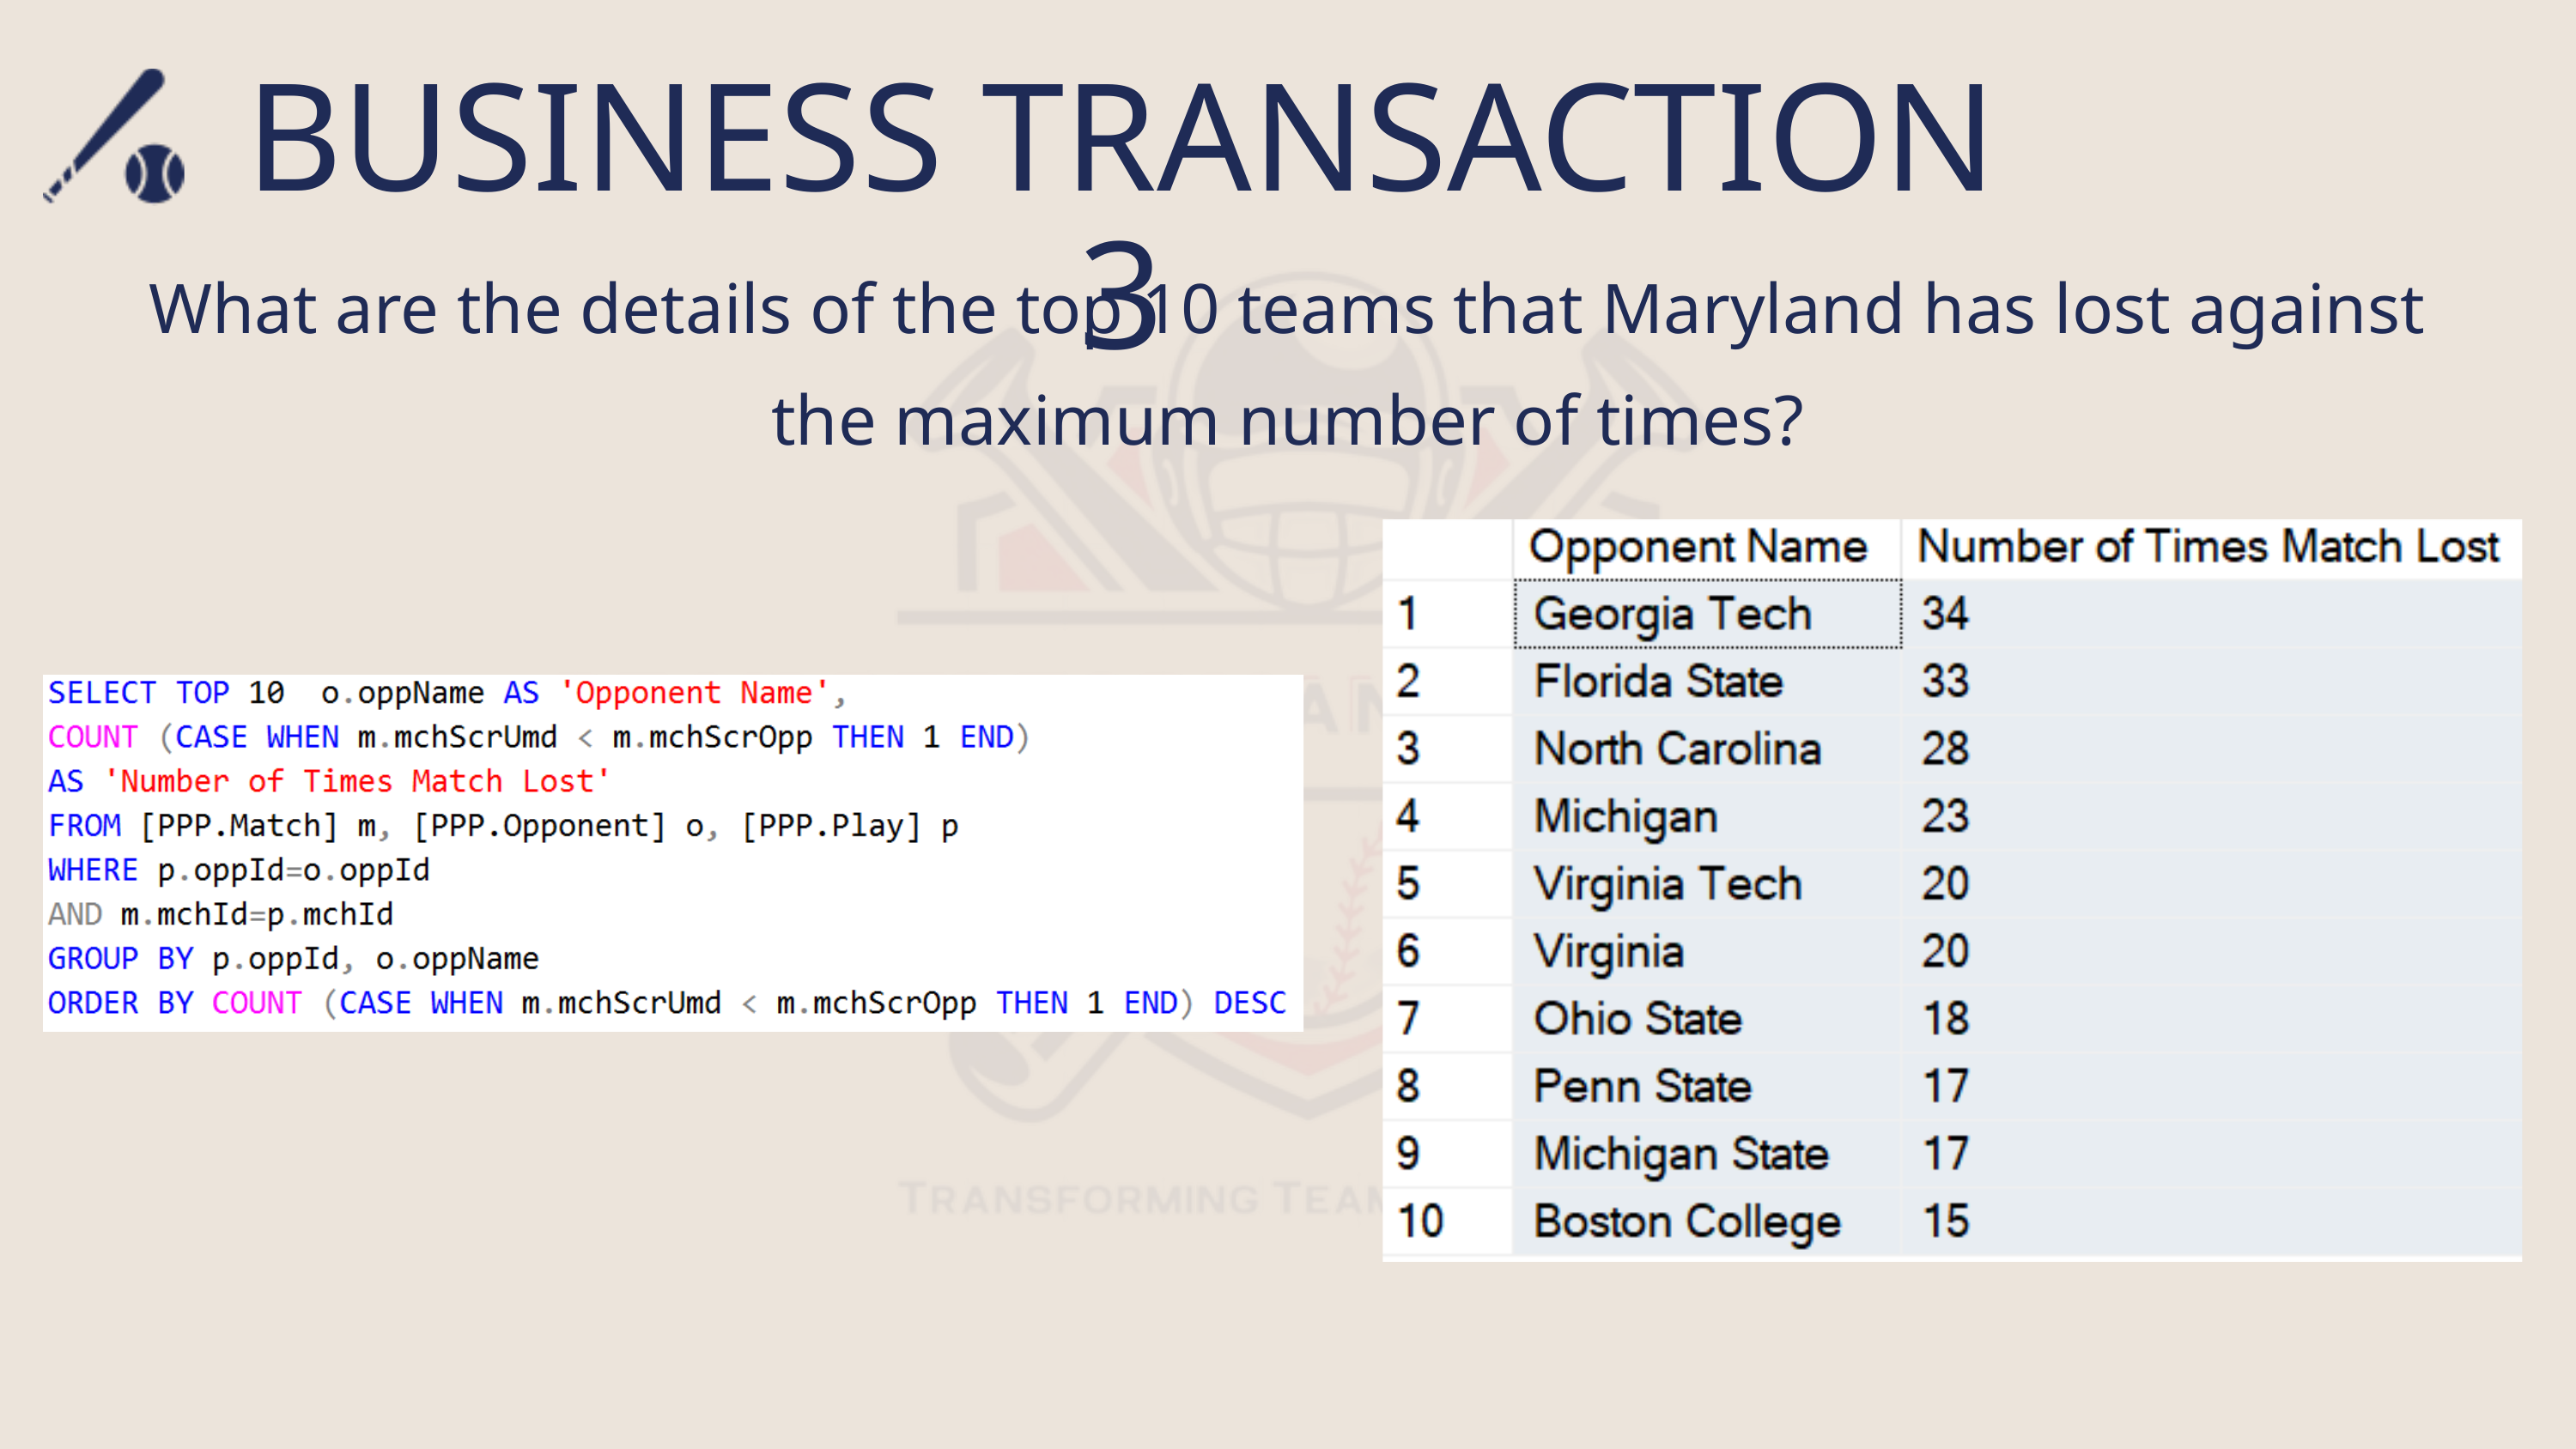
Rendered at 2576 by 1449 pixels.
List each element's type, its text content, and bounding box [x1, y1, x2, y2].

text_box What are the details of the top 10 teams that Maryland has lost against the maximum number of times? [121, 235, 2455, 570]
text_box [42, 69, 185, 206]
text_box [43, 675, 1304, 1032]
text_box BUSINESS TRANSACTION 3 [184, 63, 2058, 235]
text_box [1382, 519, 2523, 1262]
text_box [517, 570, 1382, 1238]
